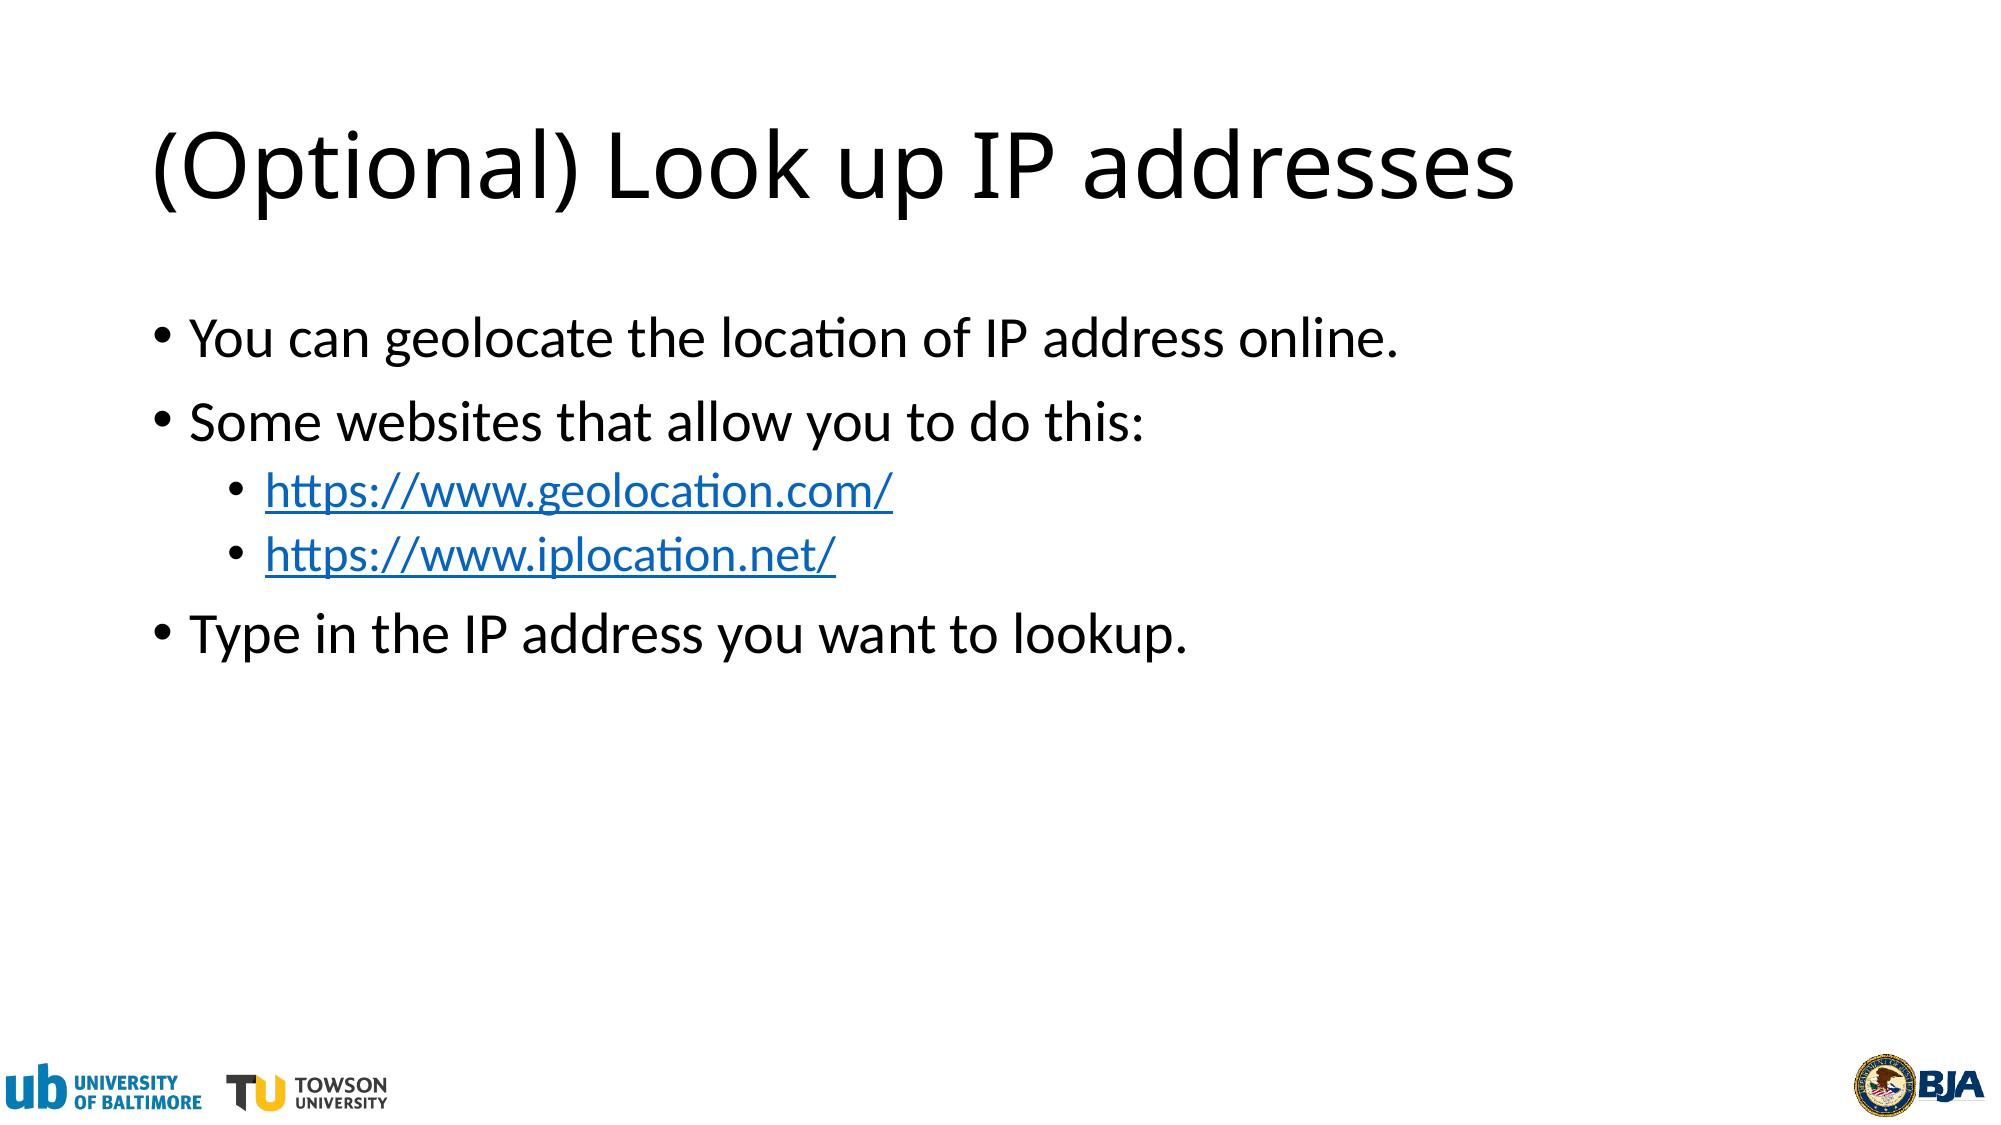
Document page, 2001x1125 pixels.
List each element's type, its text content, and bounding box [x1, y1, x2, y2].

picture [1854, 1054, 1986, 1117]
list You can geolocate the location of IP address online. Some websites that allow you to do this: https://www.geolocation.com/ https://www.iplocation.net/ Type in the IP address you want to lookup. [137, 299, 1863, 1014]
title (Optional) Look up IP addresses [137, 59, 1863, 278]
picture [0, 1031, 407, 1125]
